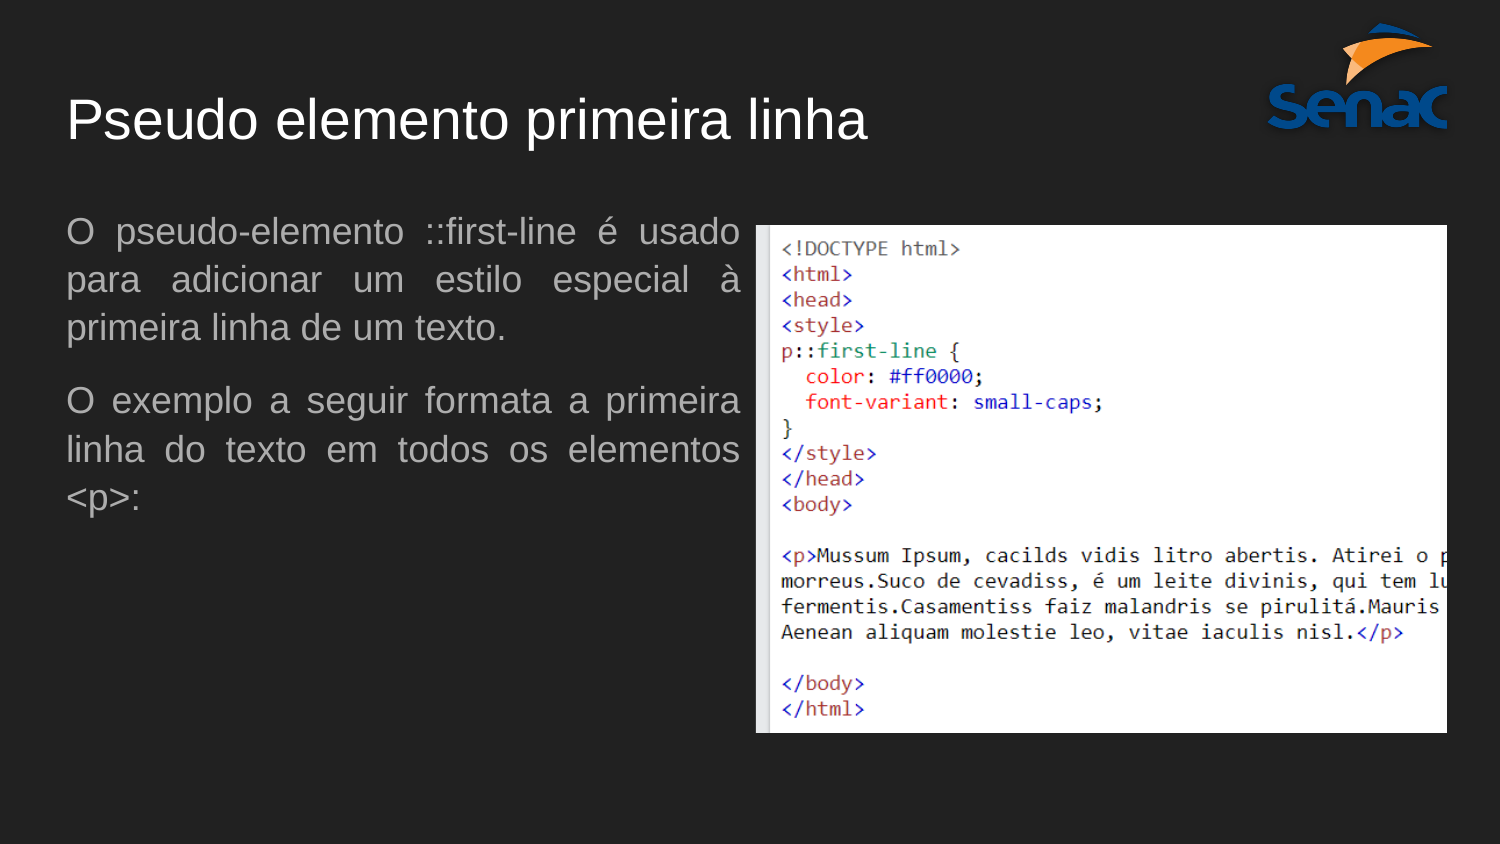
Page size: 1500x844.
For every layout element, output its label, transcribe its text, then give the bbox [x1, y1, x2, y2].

title Pseudo elemento primeira linha [51, 72, 1268, 167]
picture [1266, 22, 1448, 129]
list O pseudo-elemento ::first-line é usado para adicionar um estilo especial à primeira linha de um texto. O exemplo a seguir formata a primeira linha do texto em todos os elementos <p>: [51, 189, 756, 750]
picture [755, 225, 1448, 734]
